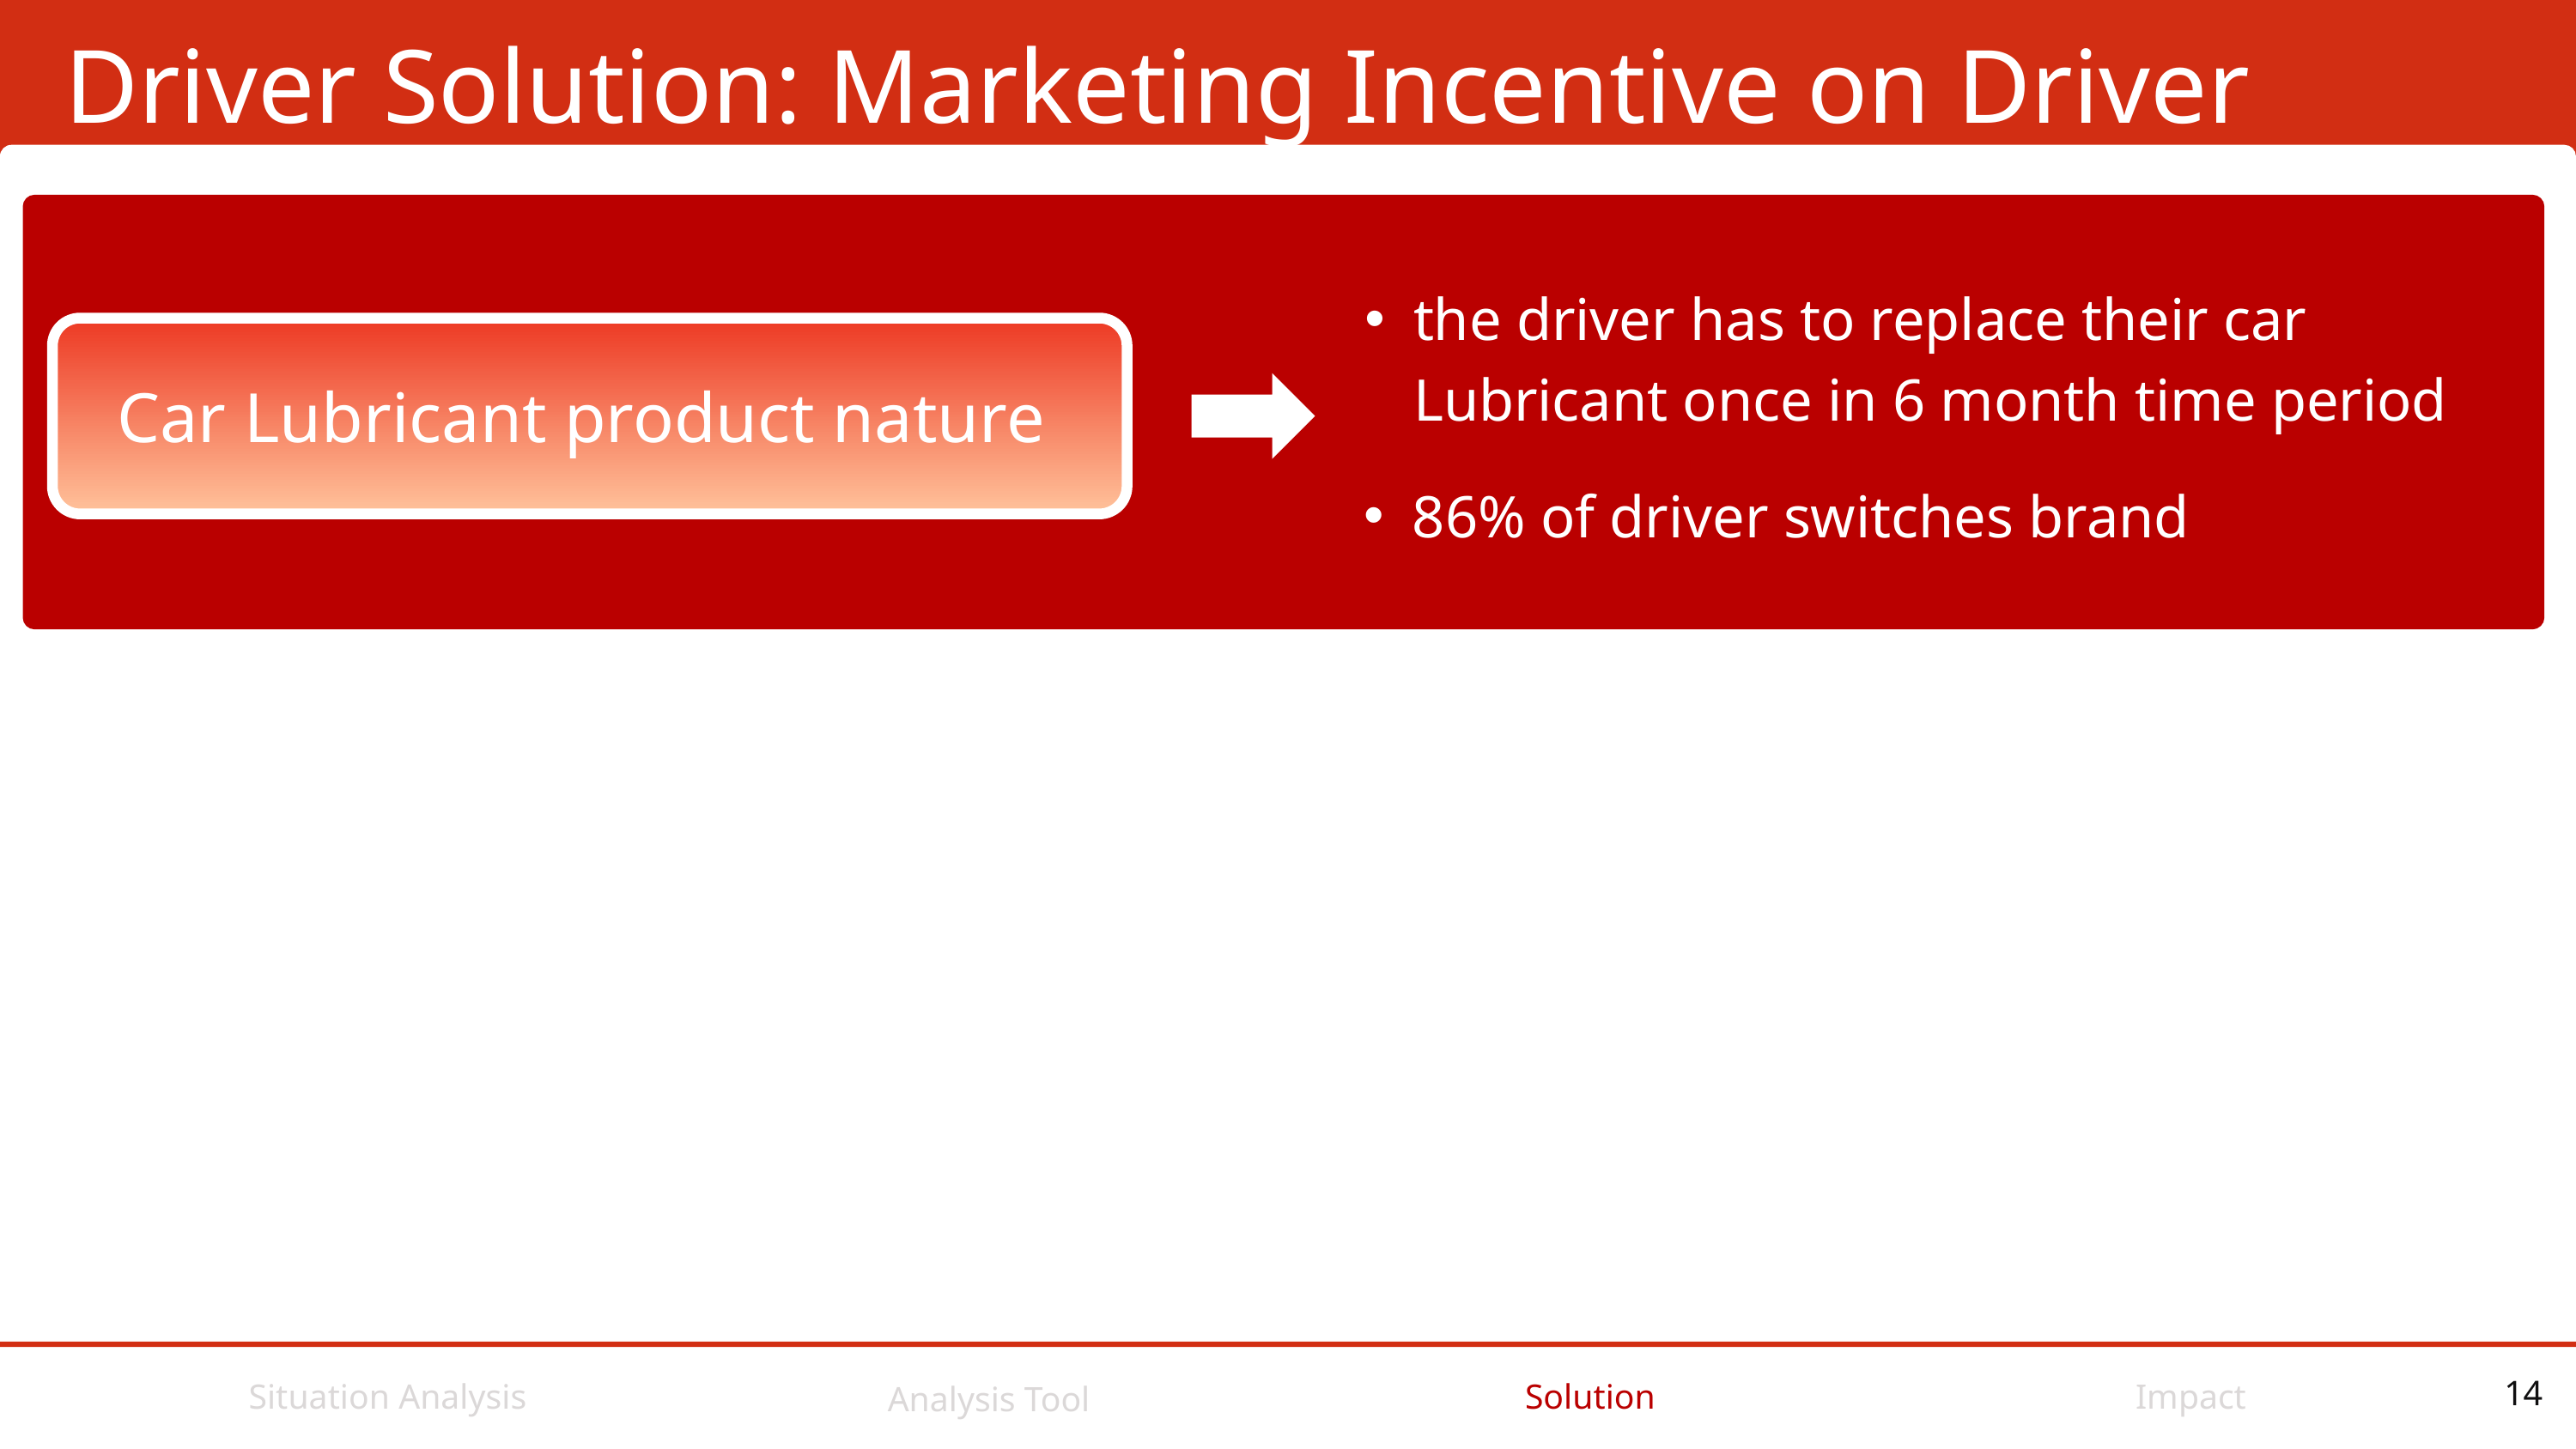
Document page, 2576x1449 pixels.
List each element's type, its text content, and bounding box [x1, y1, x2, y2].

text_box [0, 144, 2576, 1449]
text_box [22, 192, 2545, 925]
text_box Driver Solution: Marketing Incentive on Driver [64, 1, 2576, 143]
